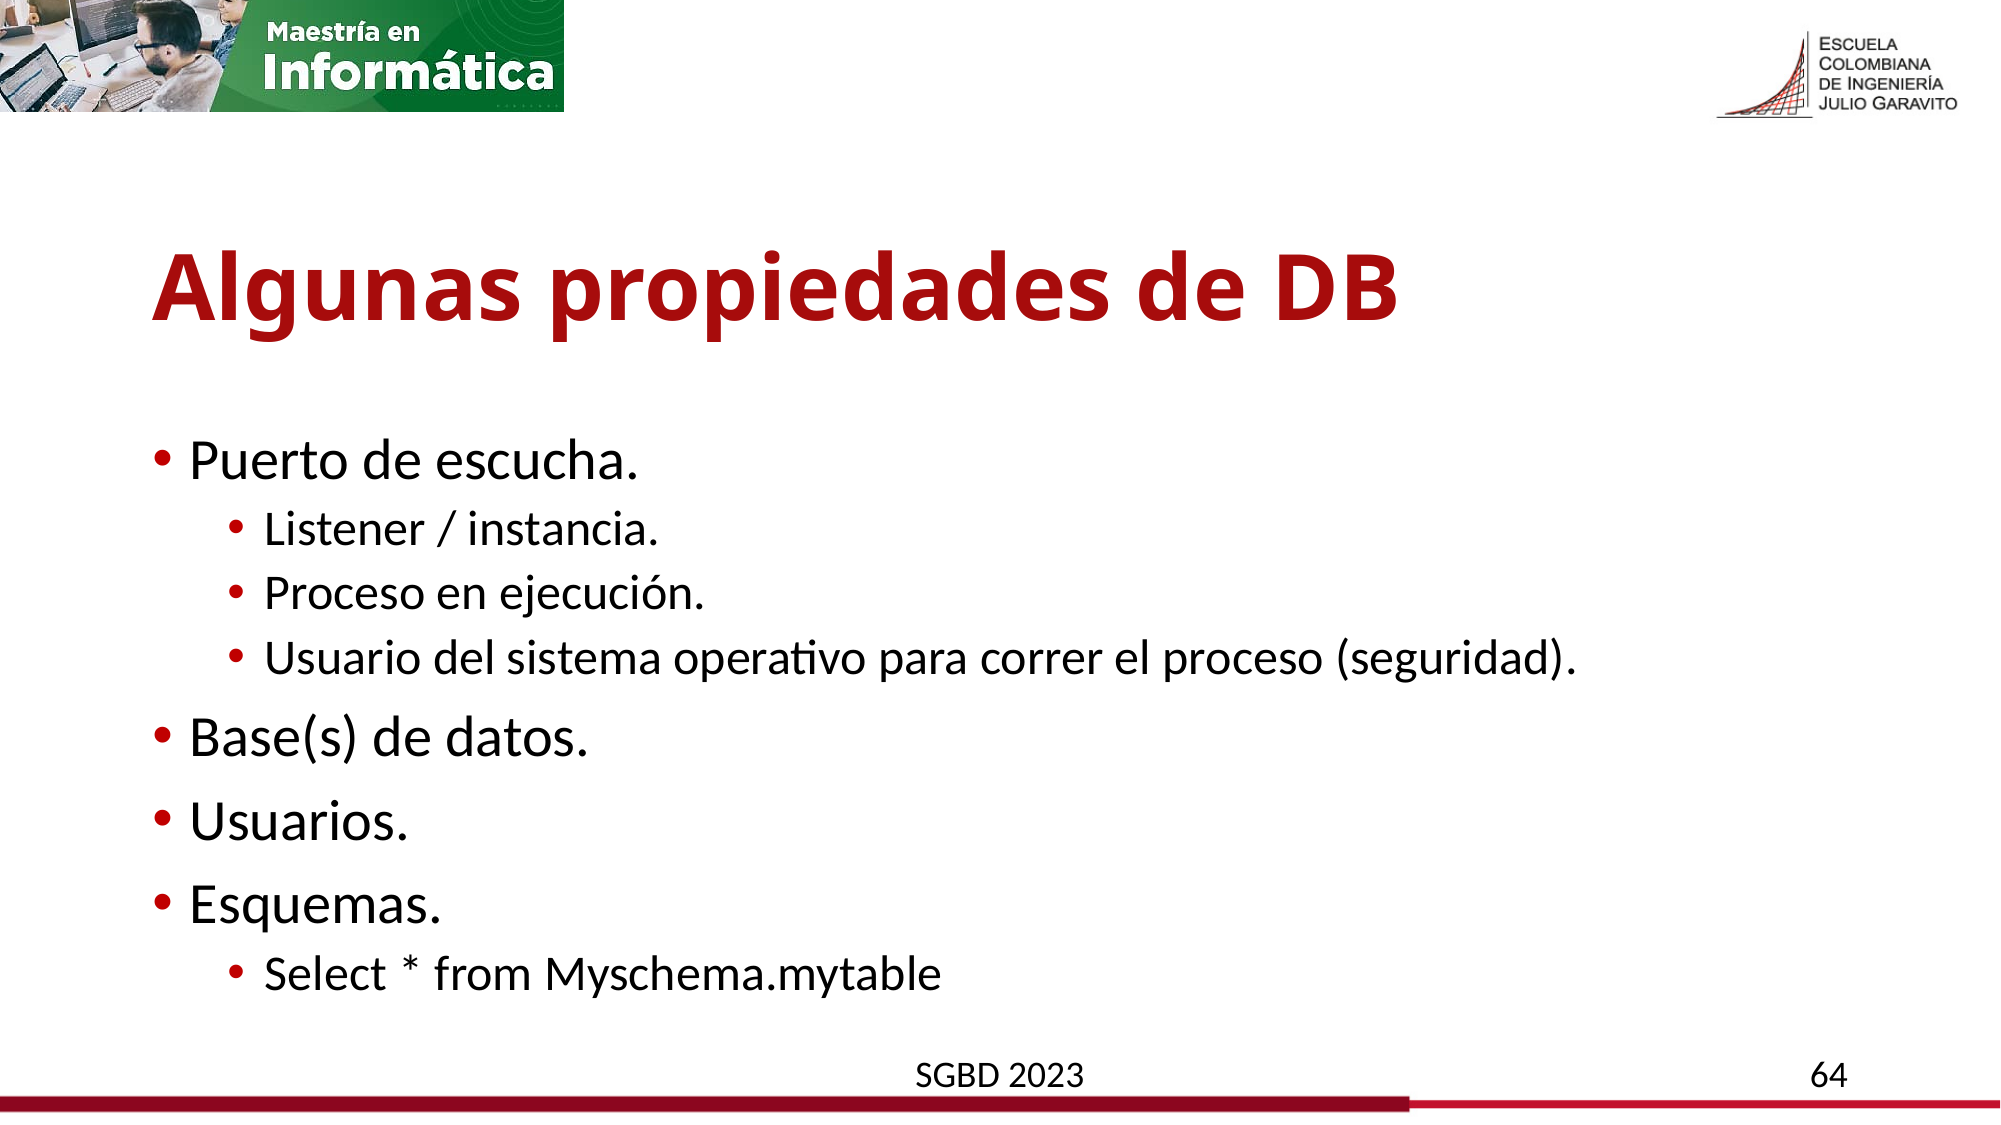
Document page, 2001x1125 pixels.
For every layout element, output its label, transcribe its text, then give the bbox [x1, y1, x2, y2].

title Algunas propiedades de DB [137, 182, 1863, 400]
picture [0, 0, 2001, 1125]
list Puerto de escucha. Listener / instancia. Proceso en ejecución. Usuario del sistema operativo para correr el proceso (seguridad). Base(s) de datos. Usuarios. Esquemas. Select * from Myschema.mytable [137, 421, 1863, 1050]
footer SGBD 2023 [662, 1042, 1338, 1103]
slide_number 64 [1412, 1042, 1863, 1103]
